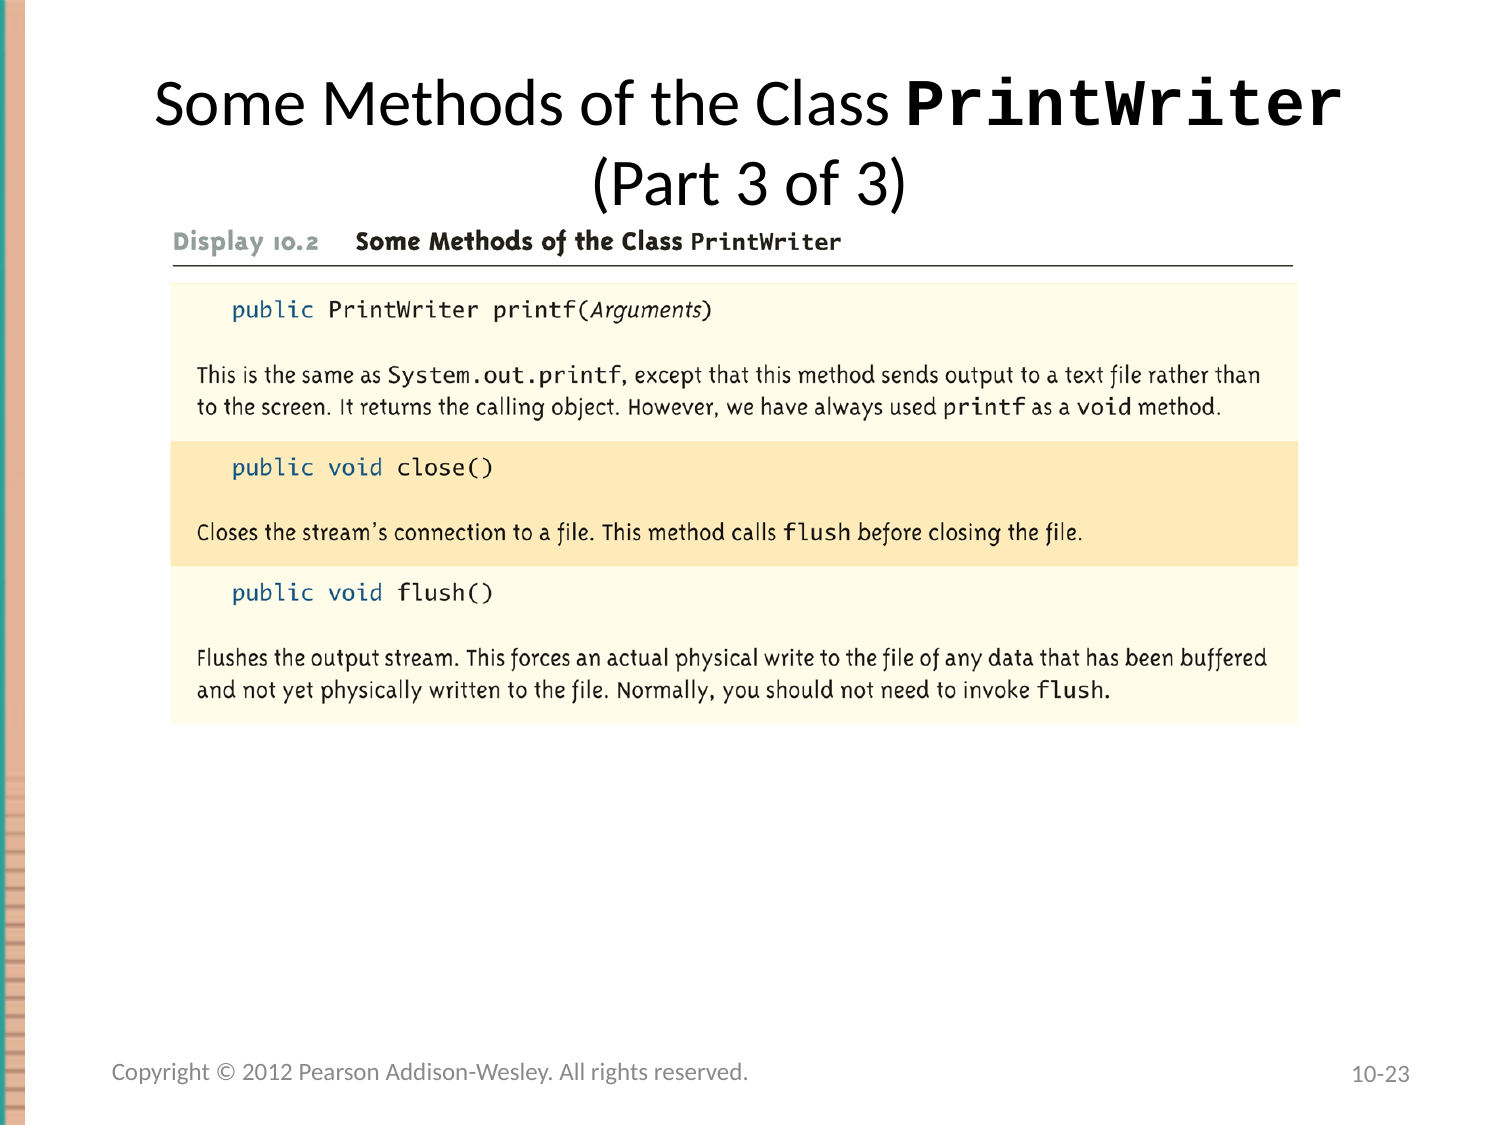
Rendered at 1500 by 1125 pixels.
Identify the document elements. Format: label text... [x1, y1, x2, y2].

slide_number 10-23 [1074, 1042, 1425, 1103]
picture [141, 216, 1327, 738]
title Some Methods of the Class PrintWriter (Part 3 of 3) [74, 44, 1426, 233]
picture [0, 0, 25, 1125]
footer Copyright © 2012 Pearson Addison-Wesley. All rights reserved. [75, 1040, 788, 1100]
